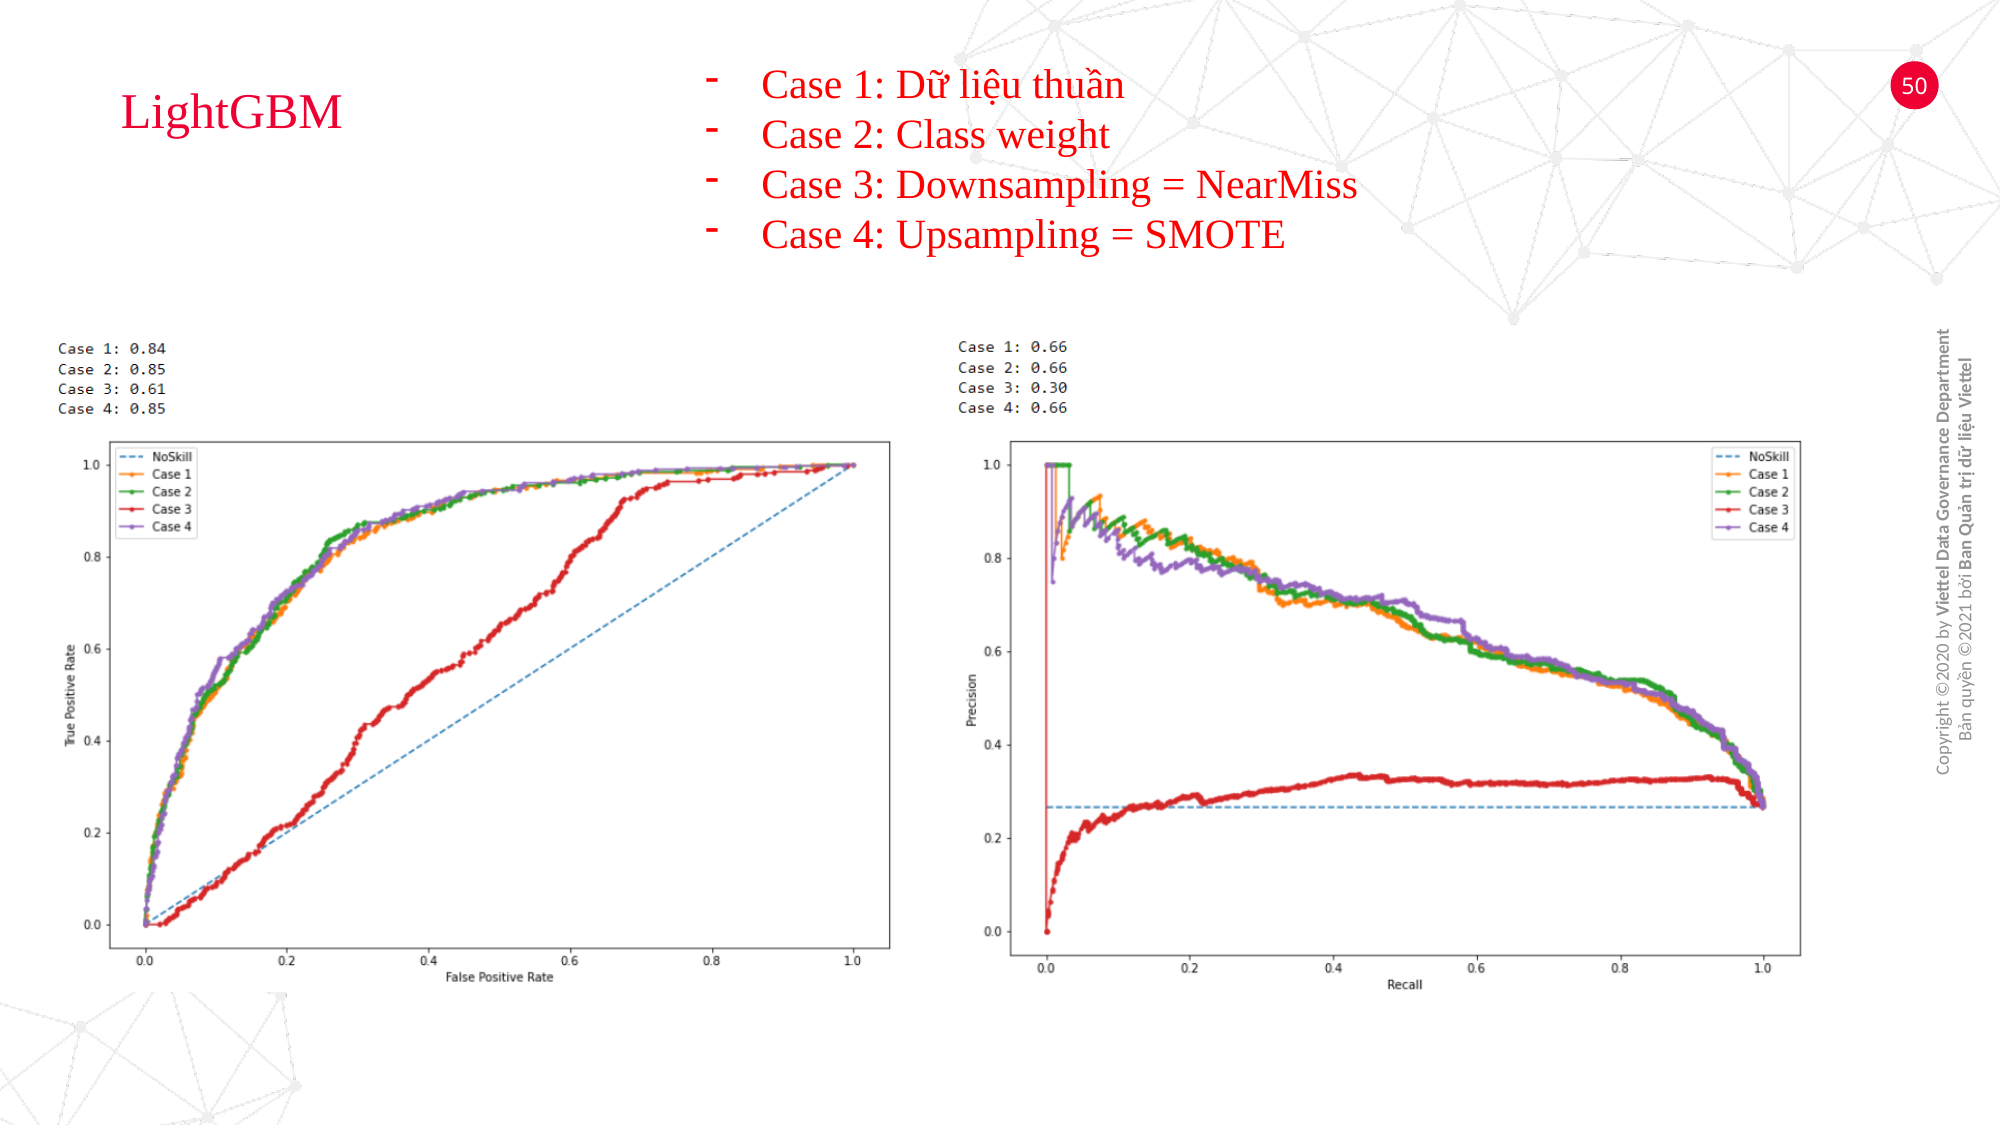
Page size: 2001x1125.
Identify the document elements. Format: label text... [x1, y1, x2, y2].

text_box LightGBM [106, 70, 574, 146]
picture [0, 0, 2000, 1125]
text_box Case 1: Dữ liệu thuần Case 2: Class weight Case 3: Downsampling = NearMiss Case 4: Upsampling = SMOTE [690, 49, 1442, 265]
